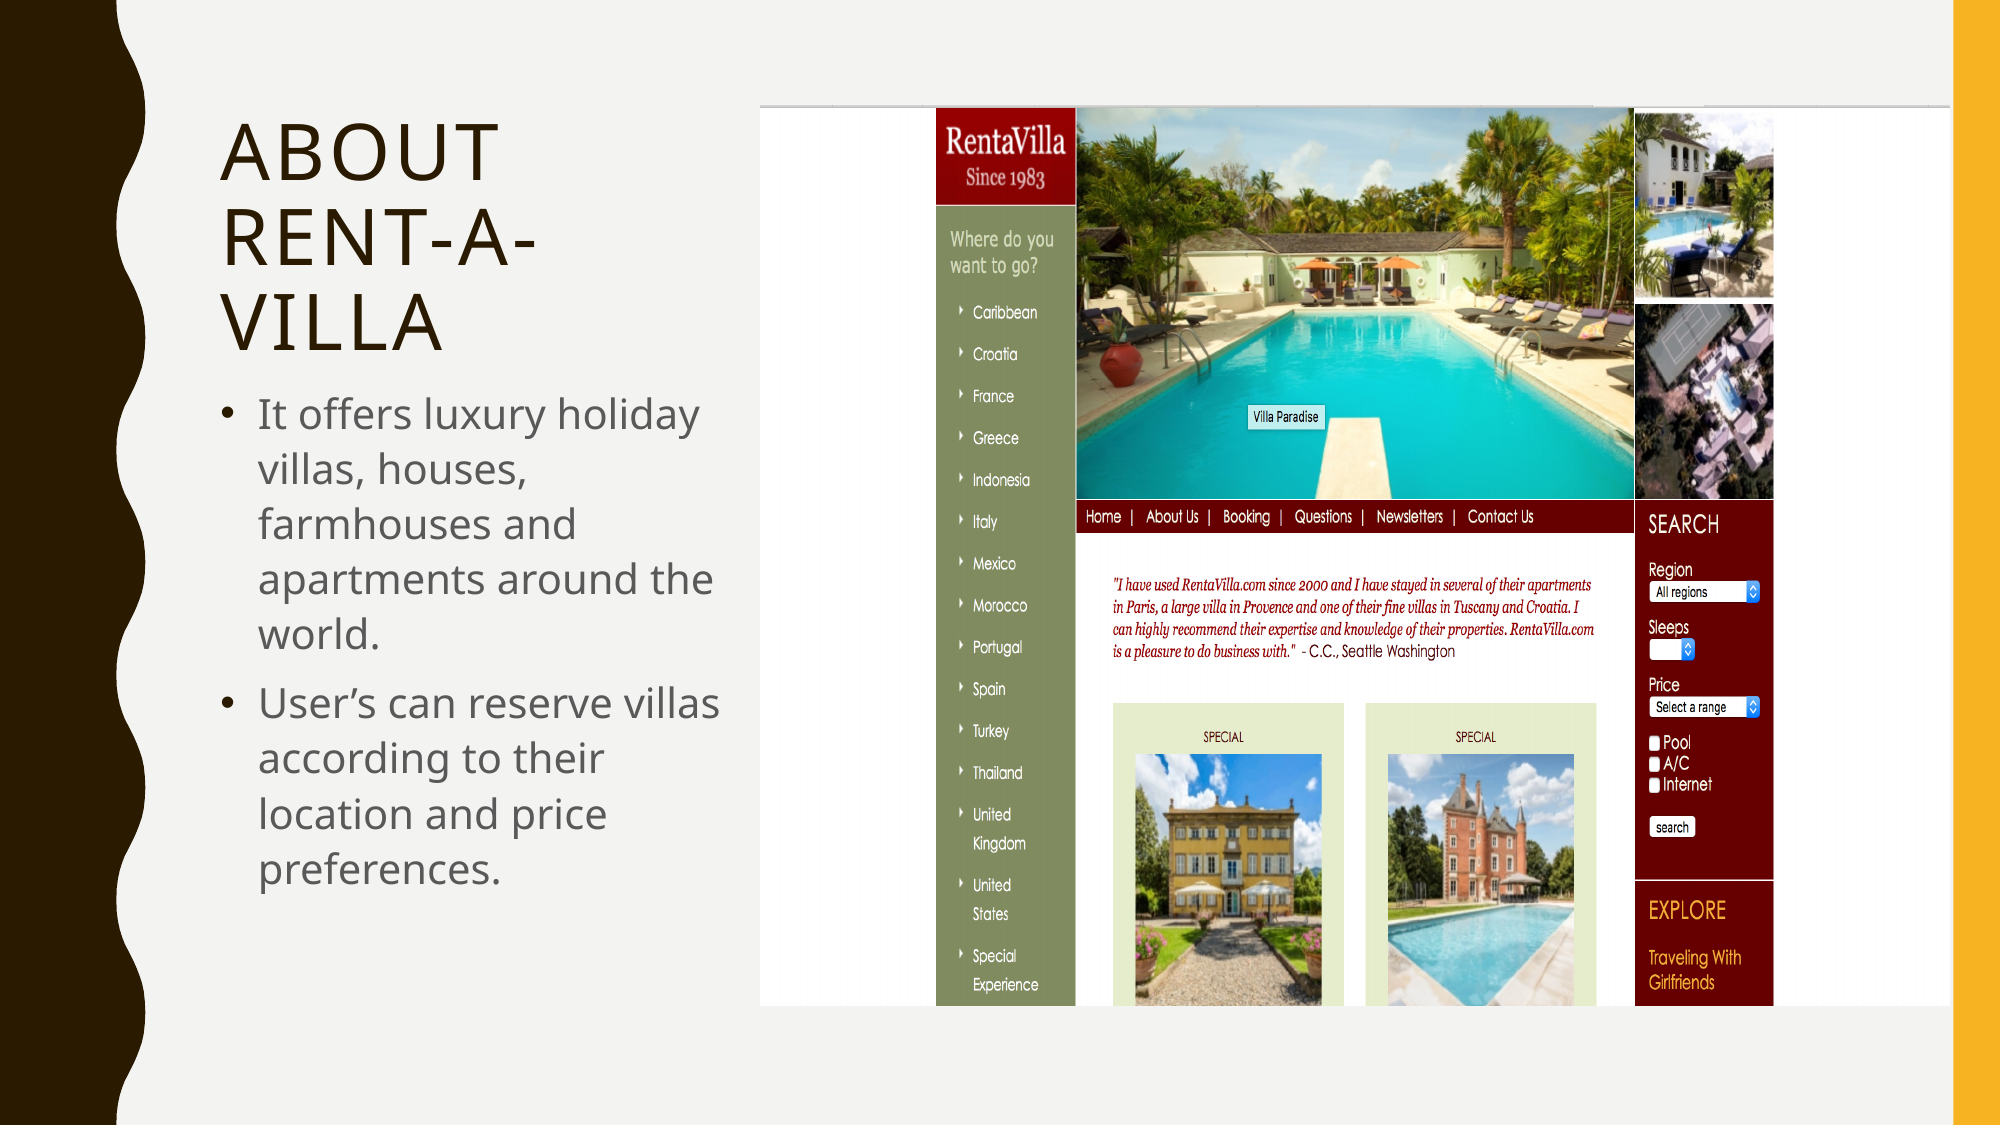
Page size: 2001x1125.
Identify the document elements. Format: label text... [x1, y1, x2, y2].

title About RENT-A-VILLA [205, 105, 760, 375]
list It offers luxury holiday villas, houses, farmhouses and apartments around the world. User’s can reserve villas according to their location and price preferences. [205, 375, 761, 1022]
picture [760, 105, 1950, 1006]
